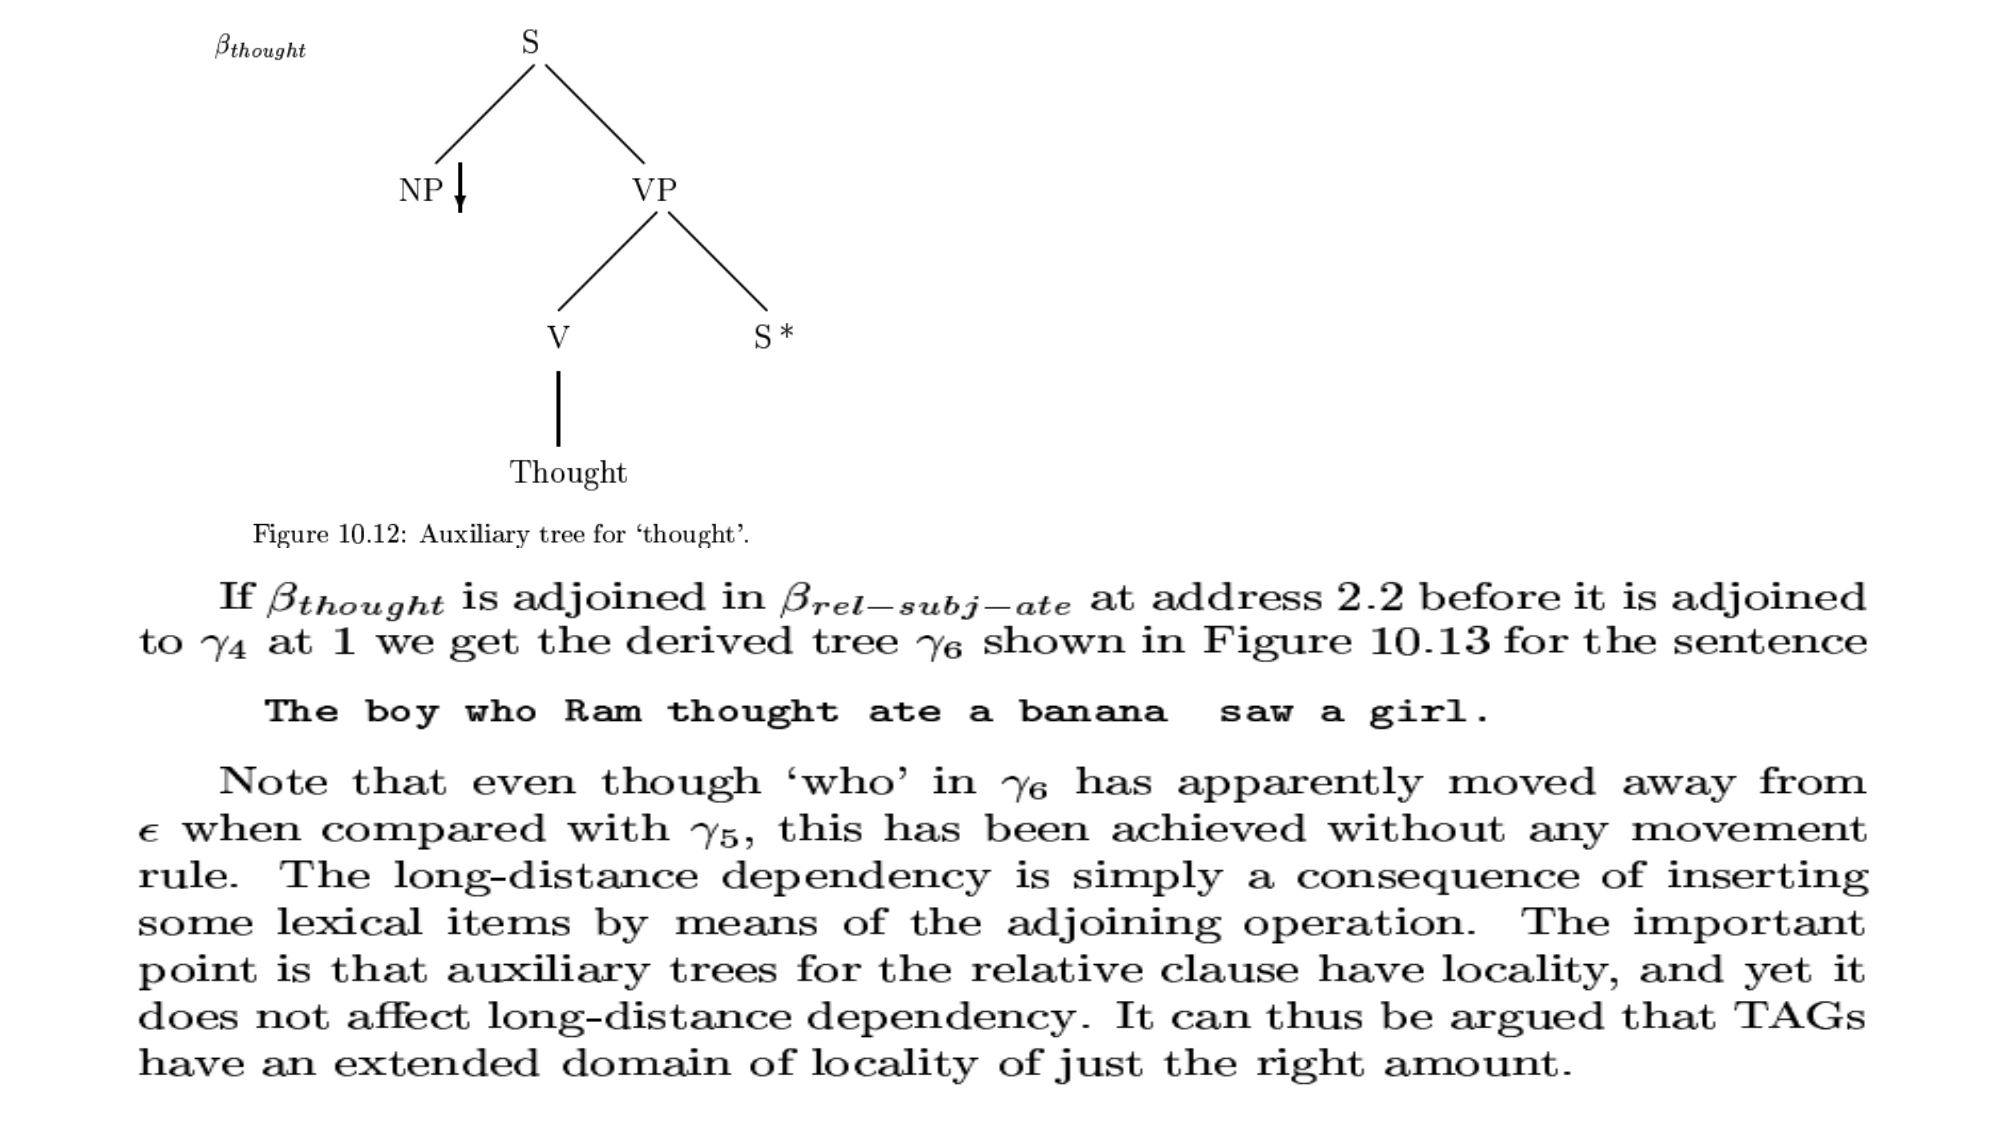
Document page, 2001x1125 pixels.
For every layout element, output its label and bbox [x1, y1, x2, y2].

picture [93, 562, 1899, 1097]
picture [117, 0, 805, 548]
